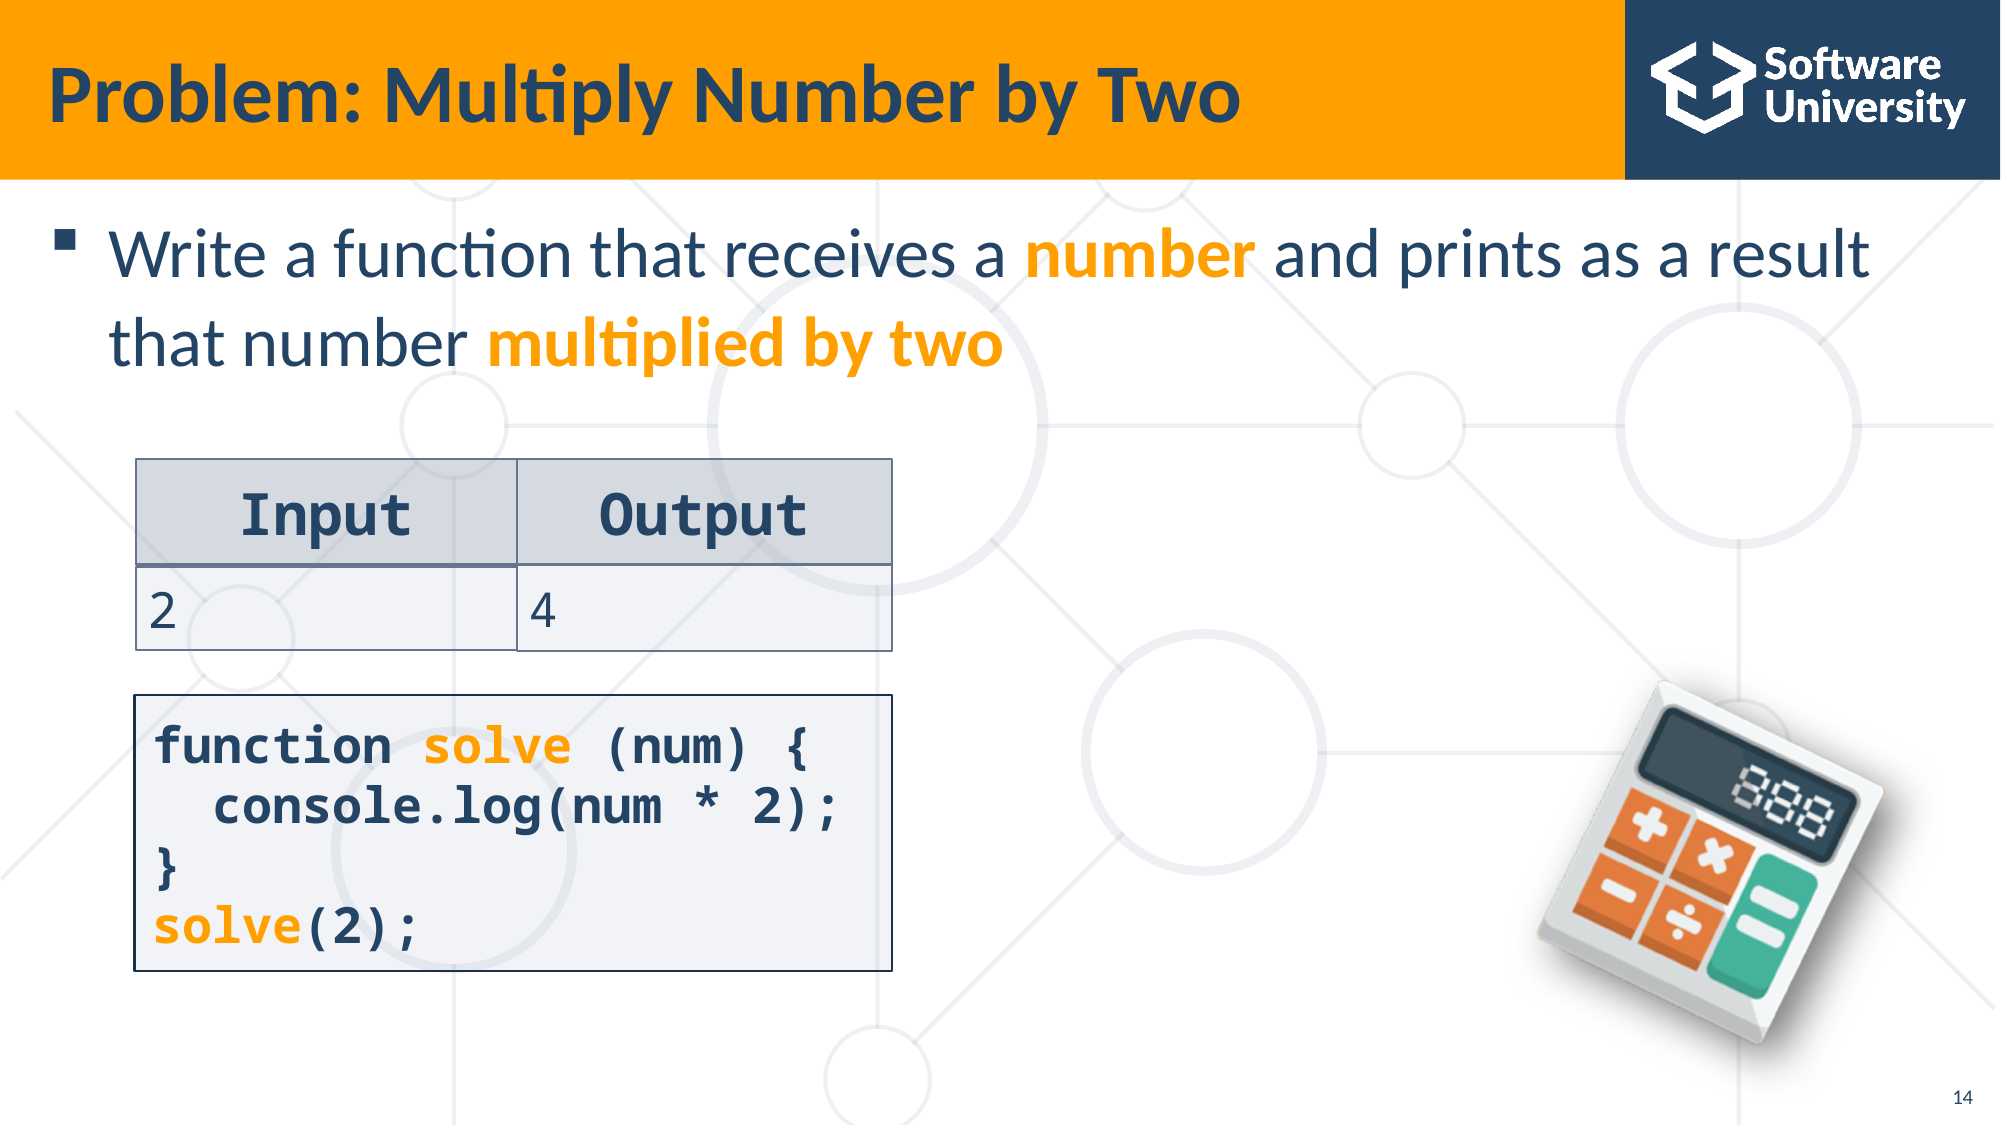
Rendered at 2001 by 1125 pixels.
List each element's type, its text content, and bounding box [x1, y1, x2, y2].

list Write a function that receives a number and prints as a result that number multiplied by two [31, 196, 1970, 1104]
title Problem: Multiply Number by Two [31, 16, 1625, 162]
picture [1651, 41, 1966, 134]
picture [1520, 651, 1928, 1074]
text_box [135, 458, 894, 652]
text_box function solve (num) { console.log(num * 2); } solve(2); [134, 695, 893, 971]
slide_number 14 [1927, 1067, 1989, 1117]
